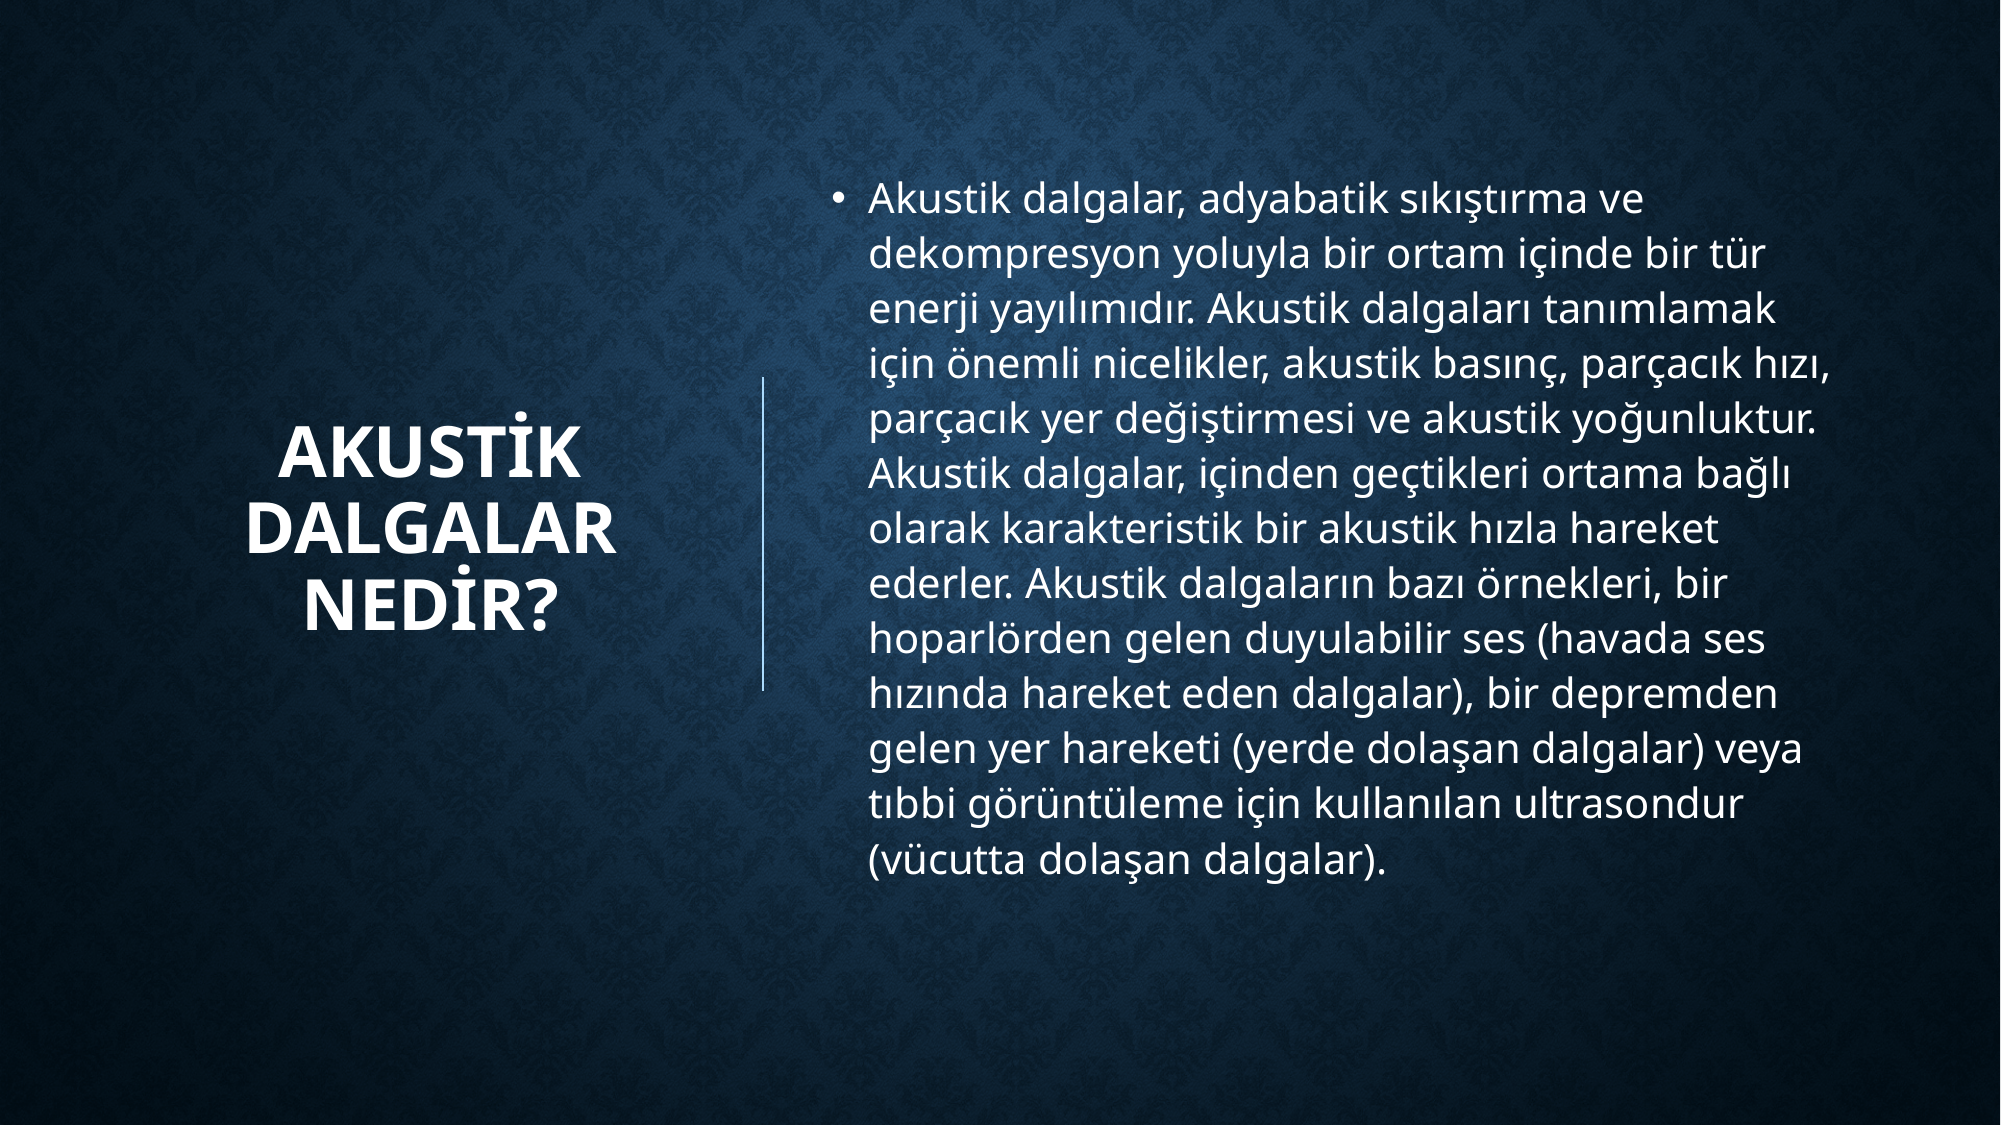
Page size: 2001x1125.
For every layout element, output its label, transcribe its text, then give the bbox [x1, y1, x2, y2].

list Akustik dalgalar, adyabatik sıkıştırma ve dekompresyon yoluyla bir ortam içinde bir tür enerji yayılımıdır. Akustik dalgaları tanımlamak için önemli nicelikler, akustik basınç, parçacık hızı, parçacık yer değiştirmesi ve akustik yoğunluktur. Akustik dalgalar, içinden geçtikleri ortama bağlı olarak karakteristik bir akustik hızla hareket ederler. Akustik dalgaların bazı örnekleri, bir hoparlörden gelen duyulabilir ses (havada ses hızında hareket eden dalgalar), bir depremden gelen yer hareketi (yerde dolaşan dalgalar) veya tıbbi görüntüleme için kullanılan ultrasondur (vücutta dolaşan dalgalar). [816, 159, 1849, 917]
text_box [0, 0, 2000, 1125]
title Akustik dalgalar nedir? [149, 152, 711, 910]
